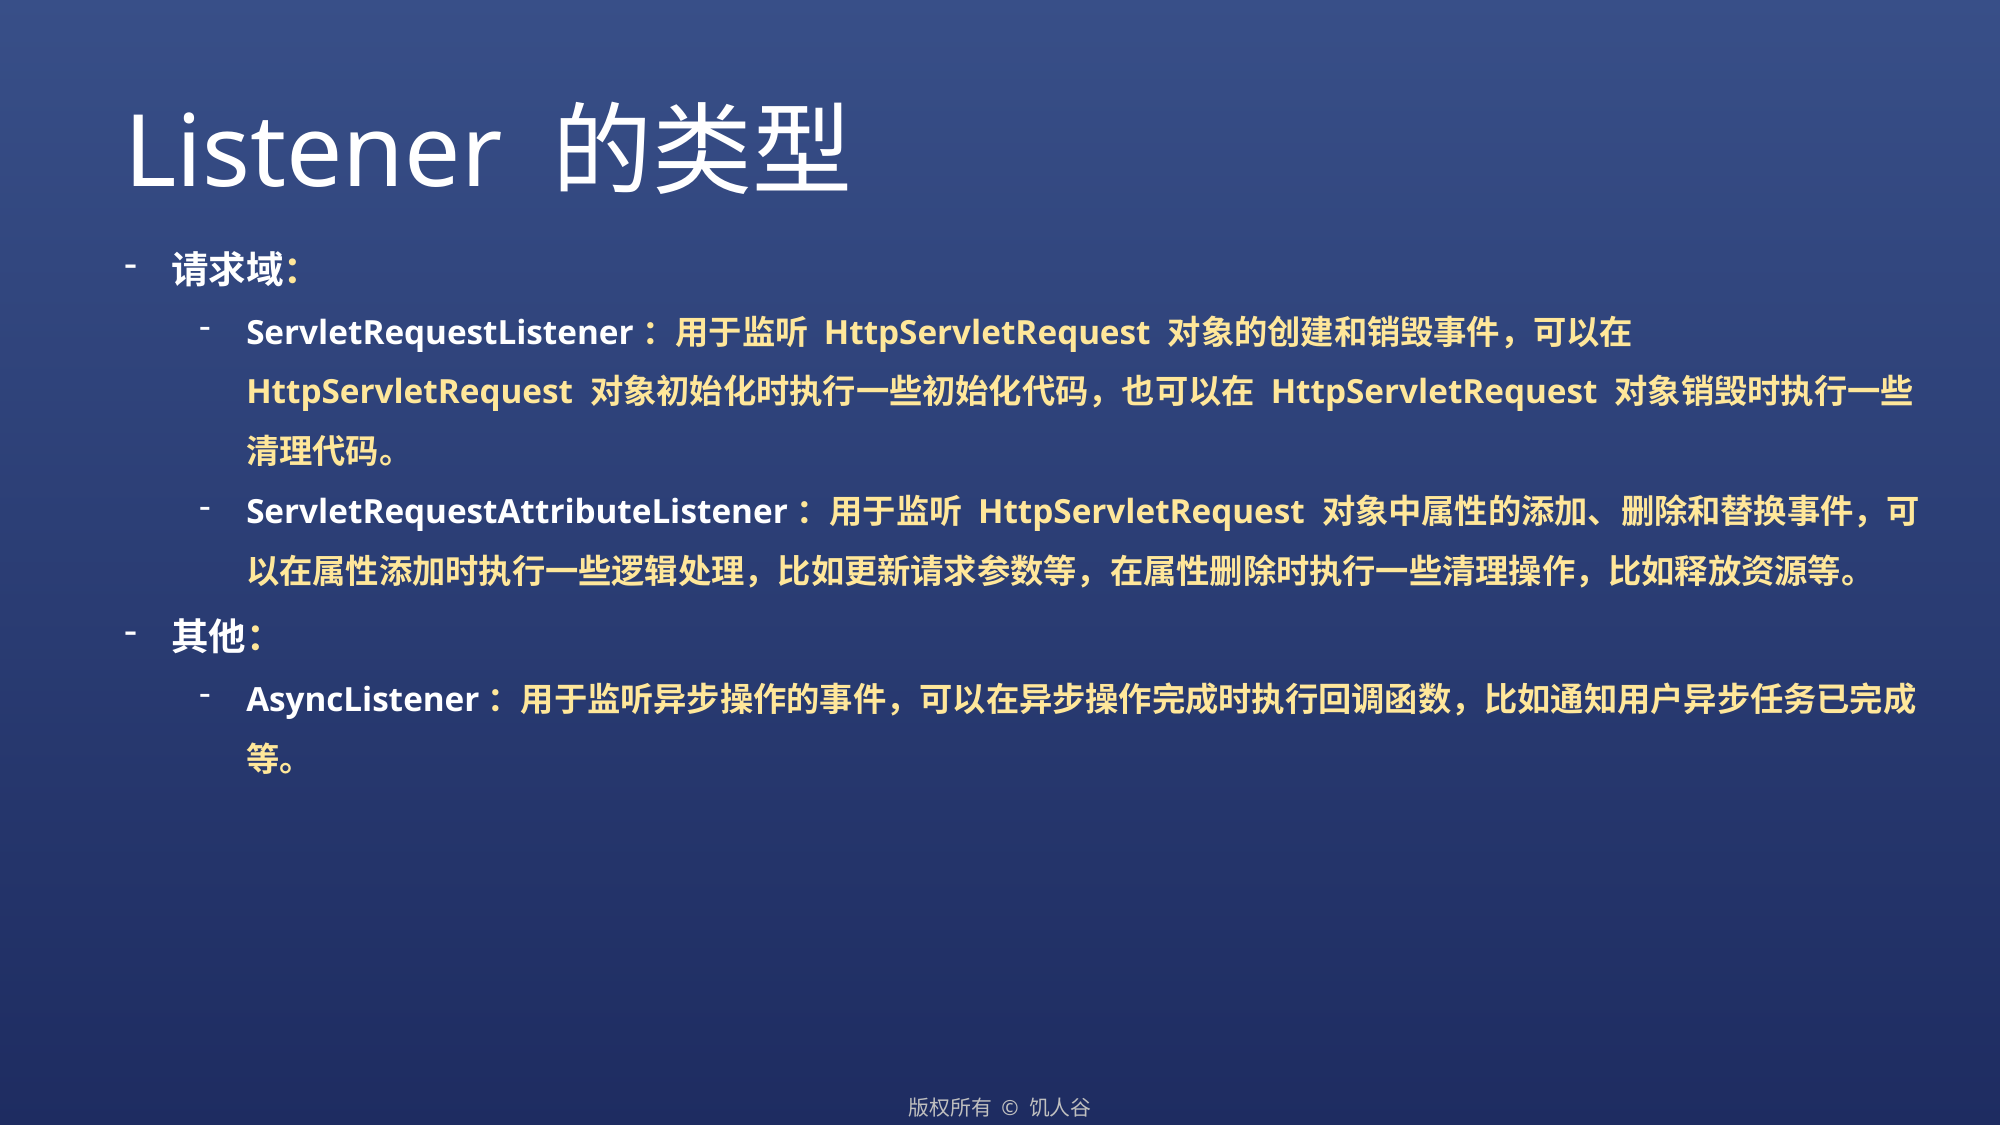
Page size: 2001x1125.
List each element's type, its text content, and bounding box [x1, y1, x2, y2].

text_box 请求域： ServletRequestListener：用于监听 HttpServletRequest 对象的创建和销毁事件，可以在 HttpServletRequest 对象初始化时执行一些初始化代码，也可以在 HttpServletRequest 对象销毁时执行一些清理代码。 ServletRequestAttributeListener：用于监听 HttpServletRequest 对象中属性的添加、删除和替换事件，可以在属性添加时执行一些逻辑处理，比如更新请求参数等，在属性删除时执行一些清理操作，比如释放资源等。 其他： AsyncListener：用于监听异步操作的事件，可以在异步操作完成时执行回调函数，比如通知用户异步任务已完成等。 [109, 216, 1952, 785]
text_box Listener 的类型 [109, 92, 1817, 216]
